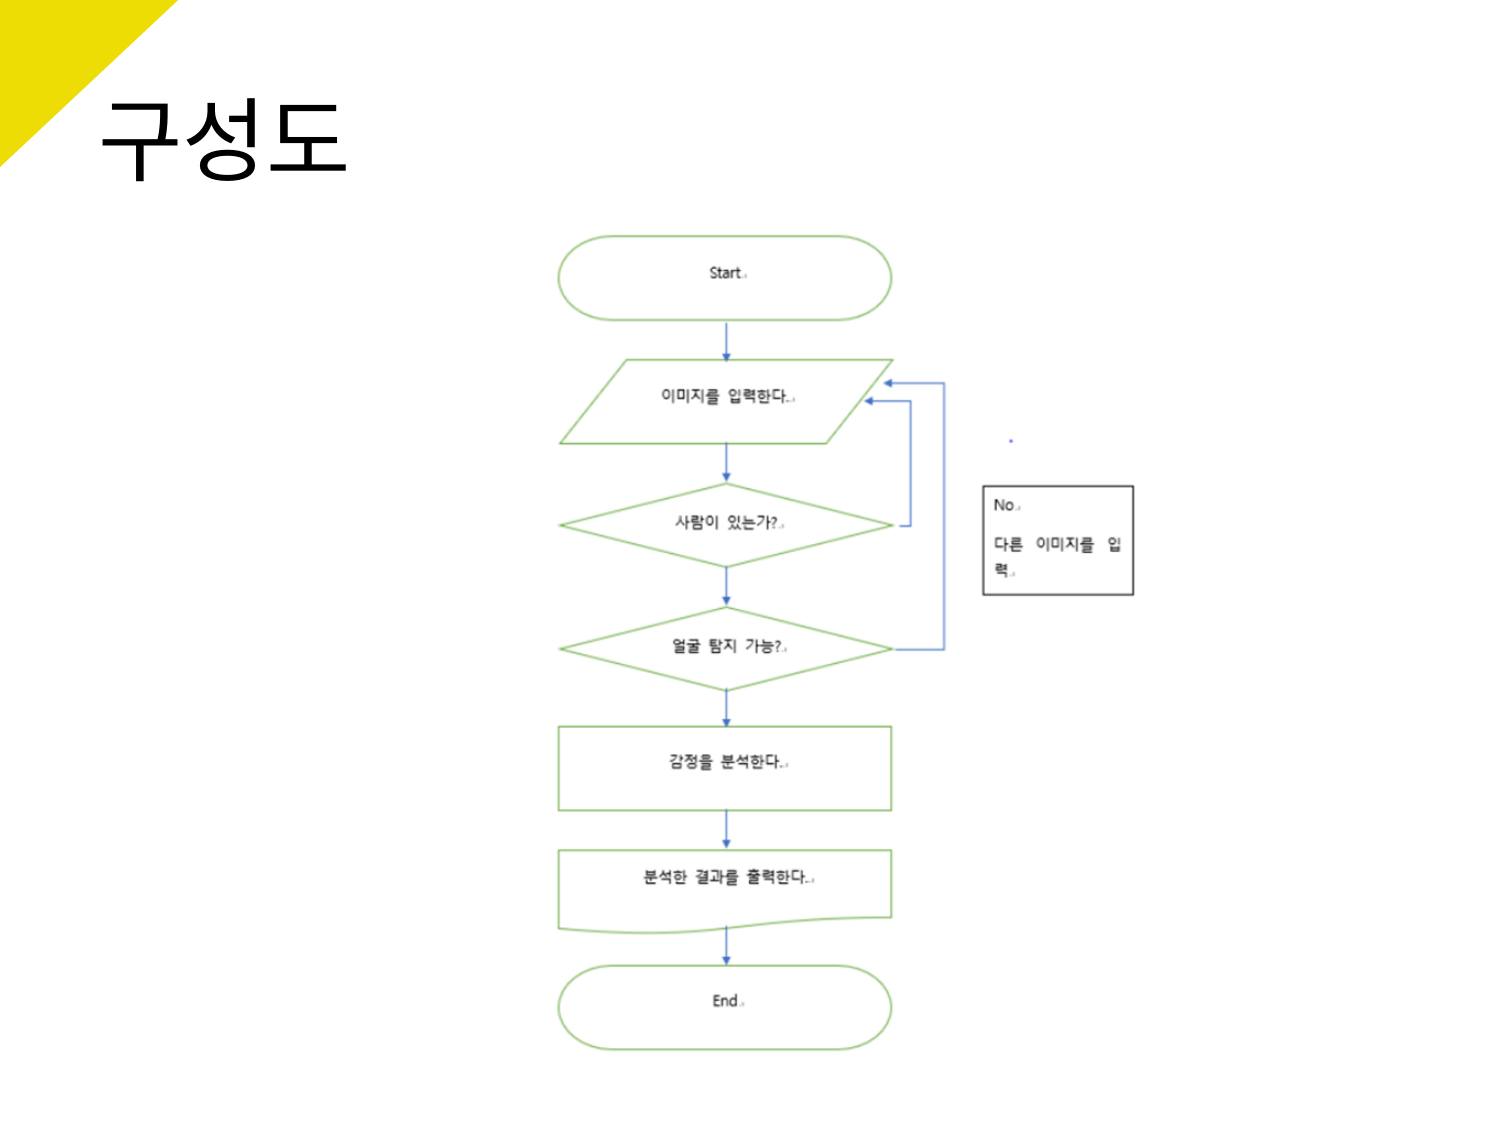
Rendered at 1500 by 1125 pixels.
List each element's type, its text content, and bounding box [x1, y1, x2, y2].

title 구성도 [83, 44, 1433, 232]
text_box [0, 0, 182, 170]
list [418, 160, 1152, 1101]
